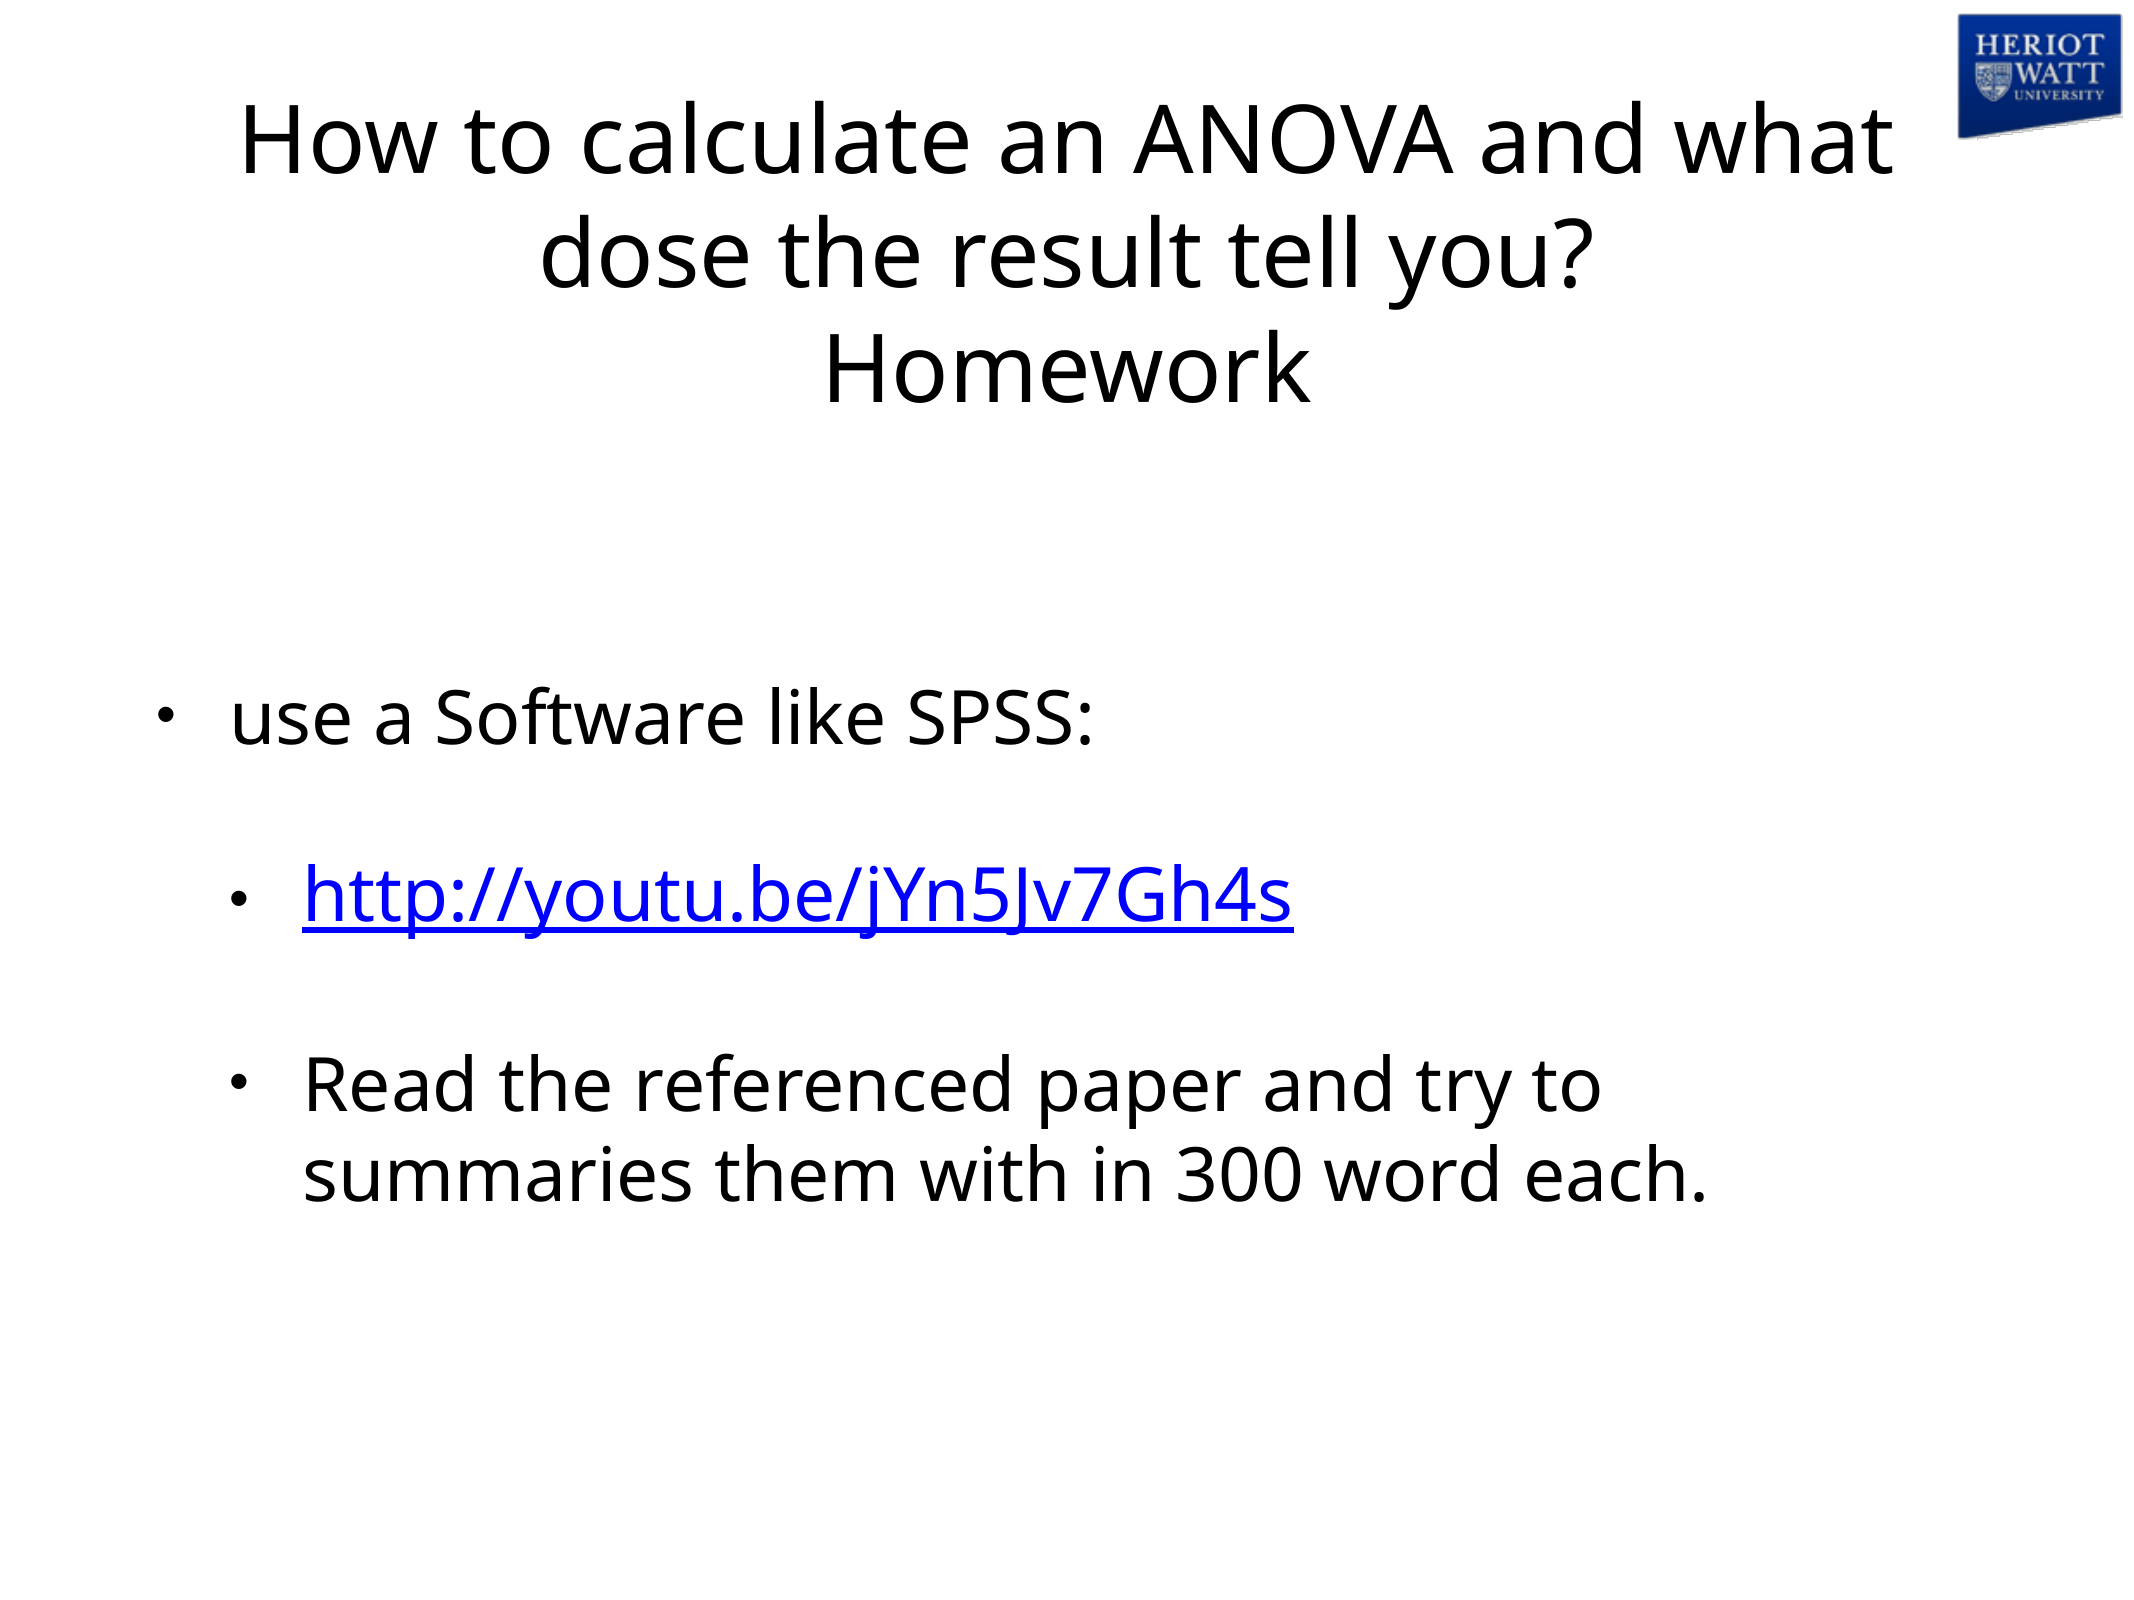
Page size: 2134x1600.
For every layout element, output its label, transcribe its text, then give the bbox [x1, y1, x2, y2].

picture [1957, 13, 2123, 140]
title How to calculate an ANOVA and what dose the result tell you? Homework [155, 72, 1978, 426]
list use a Software like SPSS: http://youtu.be/jYn5Jv7Gh4s Read the referenced paper and try to summaries them with in 300 word each. [155, 426, 1978, 1459]
